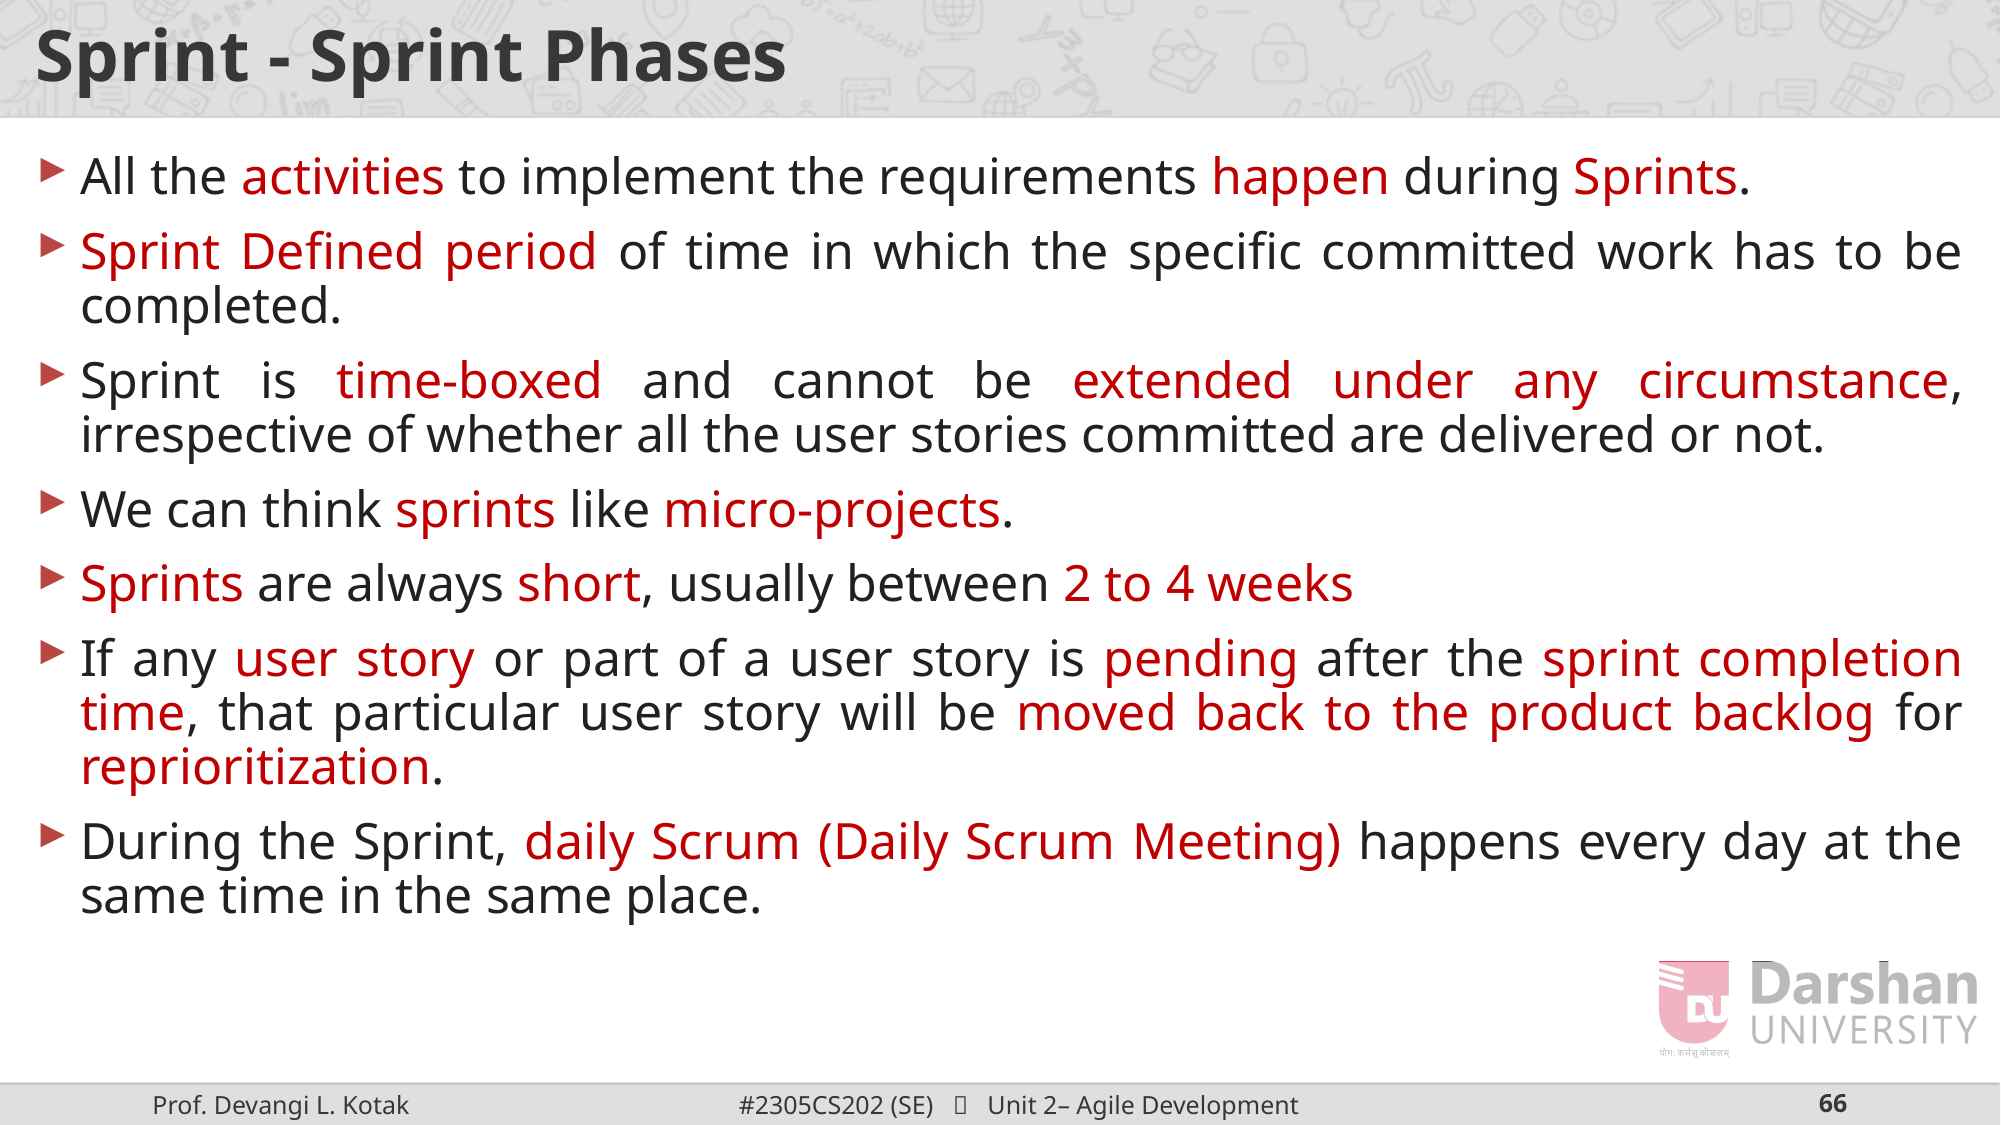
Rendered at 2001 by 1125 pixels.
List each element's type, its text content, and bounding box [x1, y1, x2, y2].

title Sprint - Sprint Phases [0, 0, 2000, 117]
list All the activities to implement the requirements happen during Sprints. Sprint Defined period of time in which the specific committed work has to be completed. Sprint is time-boxed and cannot be extended under any circumstance, irrespective of whether all the user stories committed are delivered or not. We can think sprints like micro-projects. Sprints are always short, usually between 2 to 4 weeks If any user story or part of a user story is pending after the sprint completion time, that particular user story will be moved back to the product backlog for reprioritization. During the Sprint, daily Scrum (Daily Scrum Meeting) happens every day at the same time in the same place. [21, 143, 1979, 1061]
